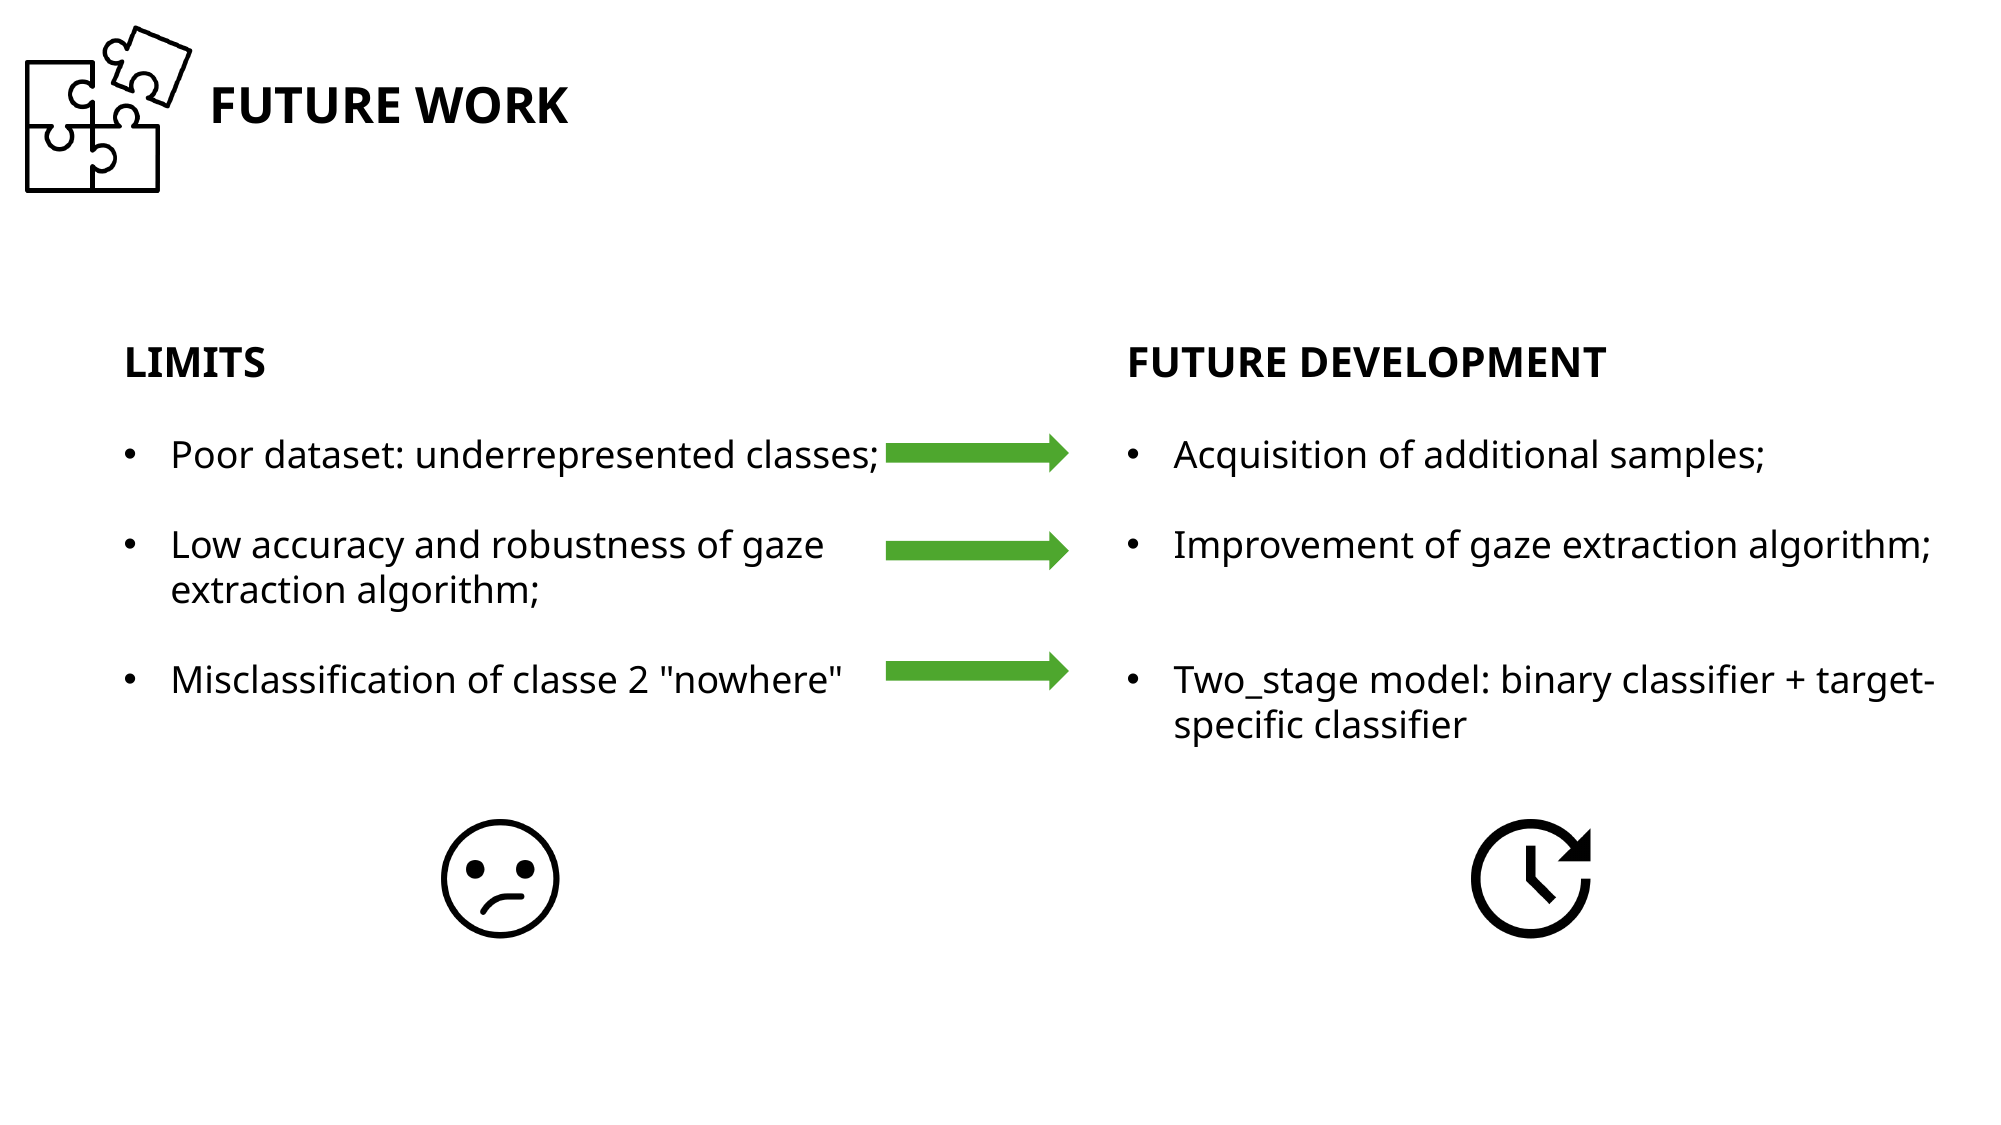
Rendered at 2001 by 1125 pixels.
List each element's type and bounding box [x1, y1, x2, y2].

text_box [108, 328, 1072, 754]
text_box [1111, 328, 1952, 799]
picture [1454, 802, 1606, 954]
text_box [217, 66, 807, 187]
picture [424, 802, 576, 954]
picture [0, 0, 217, 220]
